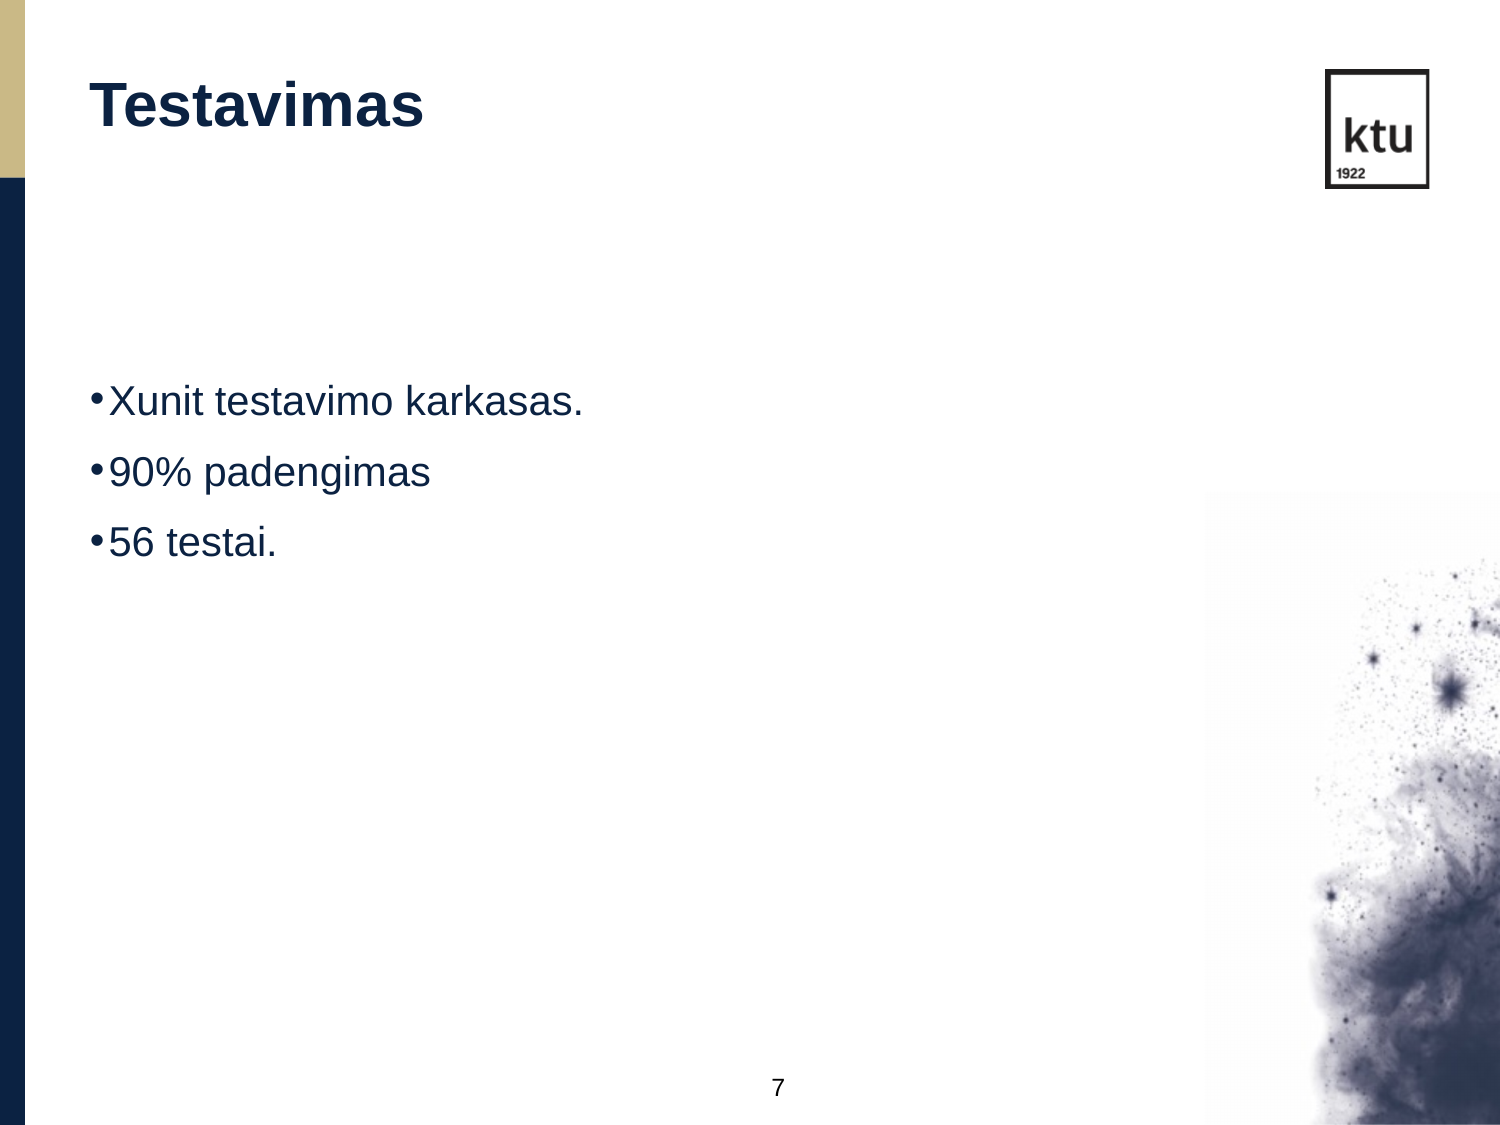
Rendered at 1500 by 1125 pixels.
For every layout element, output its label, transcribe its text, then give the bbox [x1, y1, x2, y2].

list Xunit testavimo karkasas. 90% padengimas 56 testai. [75, 366, 1425, 984]
picture [1205, 492, 1500, 1124]
list Testavimas [75, 69, 654, 171]
